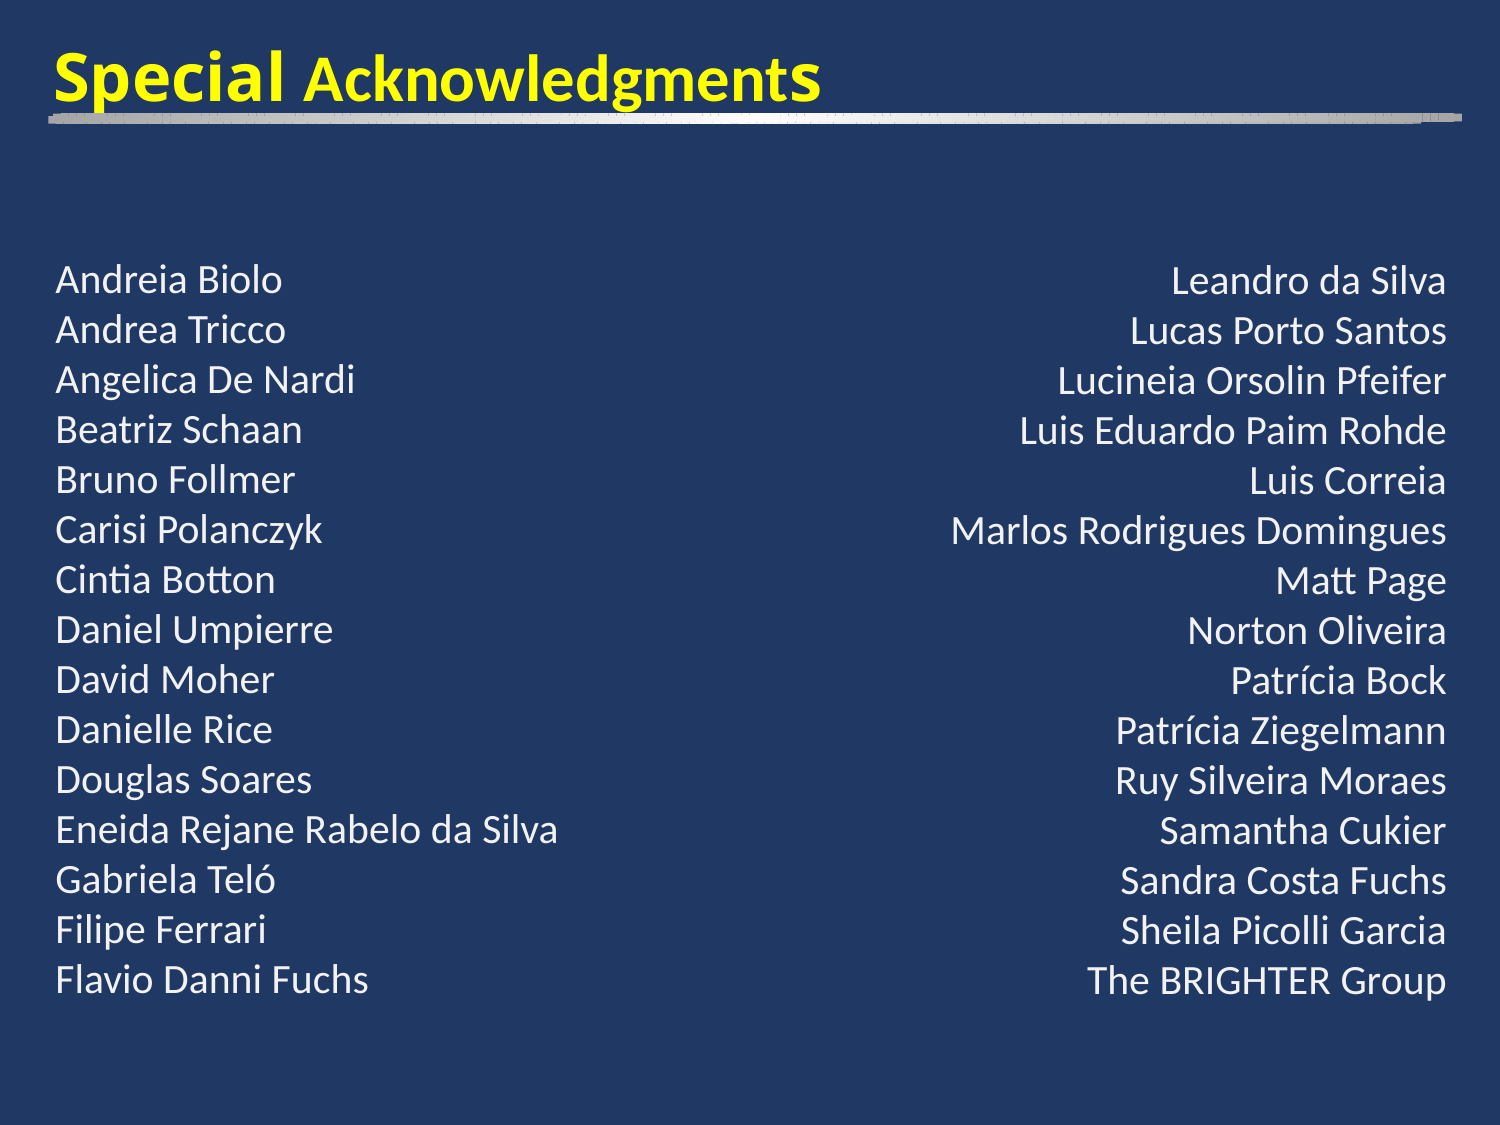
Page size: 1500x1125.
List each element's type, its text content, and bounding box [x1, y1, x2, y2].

text_box [53, 113, 1462, 122]
text_box Leandro da Silva Lucas Porto Santos Lucineia Orsolin Pfeifer Luis Eduardo Paim Rohde Luis Correia Marlos Rodrigues Domingues Matt Page Norton Oliveira Patrícia Bock Patrícia Ziegelmann Ruy Silveira Moraes Samantha Cukier Sandra Costa Fuchs Sheila Picolli Garcia The BRIGHTER Group [711, 245, 1462, 1011]
text_box Andreia Biolo Andrea Tricco Angelica De Nardi Beatriz Schaan Bruno Follmer Carisi Polanczyk Cintia Botton Daniel Umpierre David Moher Danielle Rice Douglas Soares Eneida Rejane Rabelo da Silva Gabriela Teló Filipe Ferrari Flavio Danni Fuchs [40, 244, 575, 1125]
text_box Special Acknowledgments [38, 27, 1498, 240]
